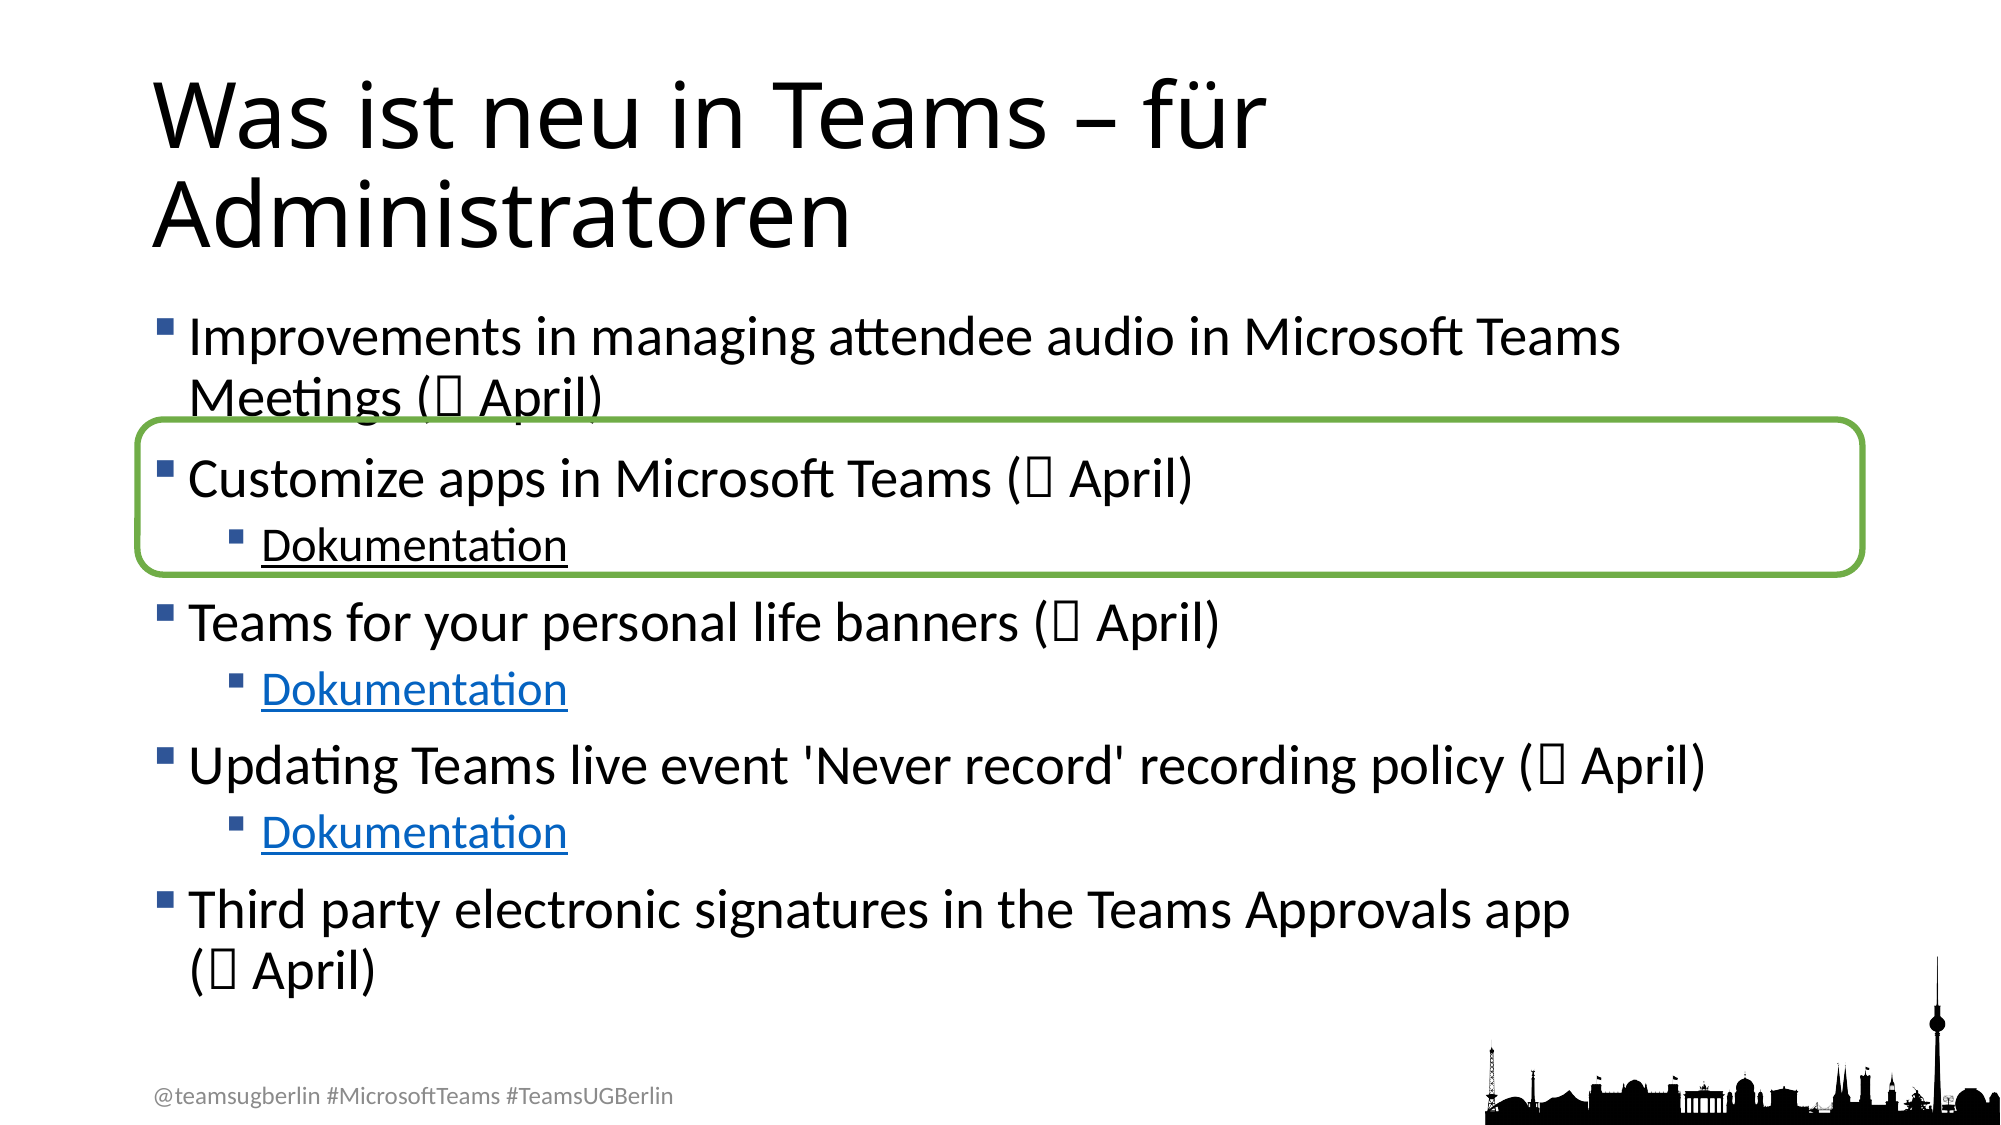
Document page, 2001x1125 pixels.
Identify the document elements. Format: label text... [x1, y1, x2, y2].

picture [1485, 914, 2000, 1125]
list Improvements in managing attendee audio in Microsoft Teams Meetings ( April) Customize apps in Microsoft Teams ( April) Dokumentation Teams for your personal life banners ( April) Dokumentation Updating Teams live event 'Never record' recording policy ( April) Dokumentation Third party electronic signatures in the Teams Approvals app ( April) [137, 299, 1849, 440]
list Improvements in managing attendee audio in Microsoft Teams Meetings ( April) Customize apps in Microsoft Teams ( April) Dokumentation Teams for your personal life banners ( April) Dokumentation Updating Teams live event 'Never record' recording policy ( April) Dokumentation Third party electronic signatures in the Teams Approvals app ( April) [137, 555, 1849, 1014]
text_box [137, 419, 1863, 575]
title Was ist neu in Teams – für Administratoren [137, 59, 1863, 278]
